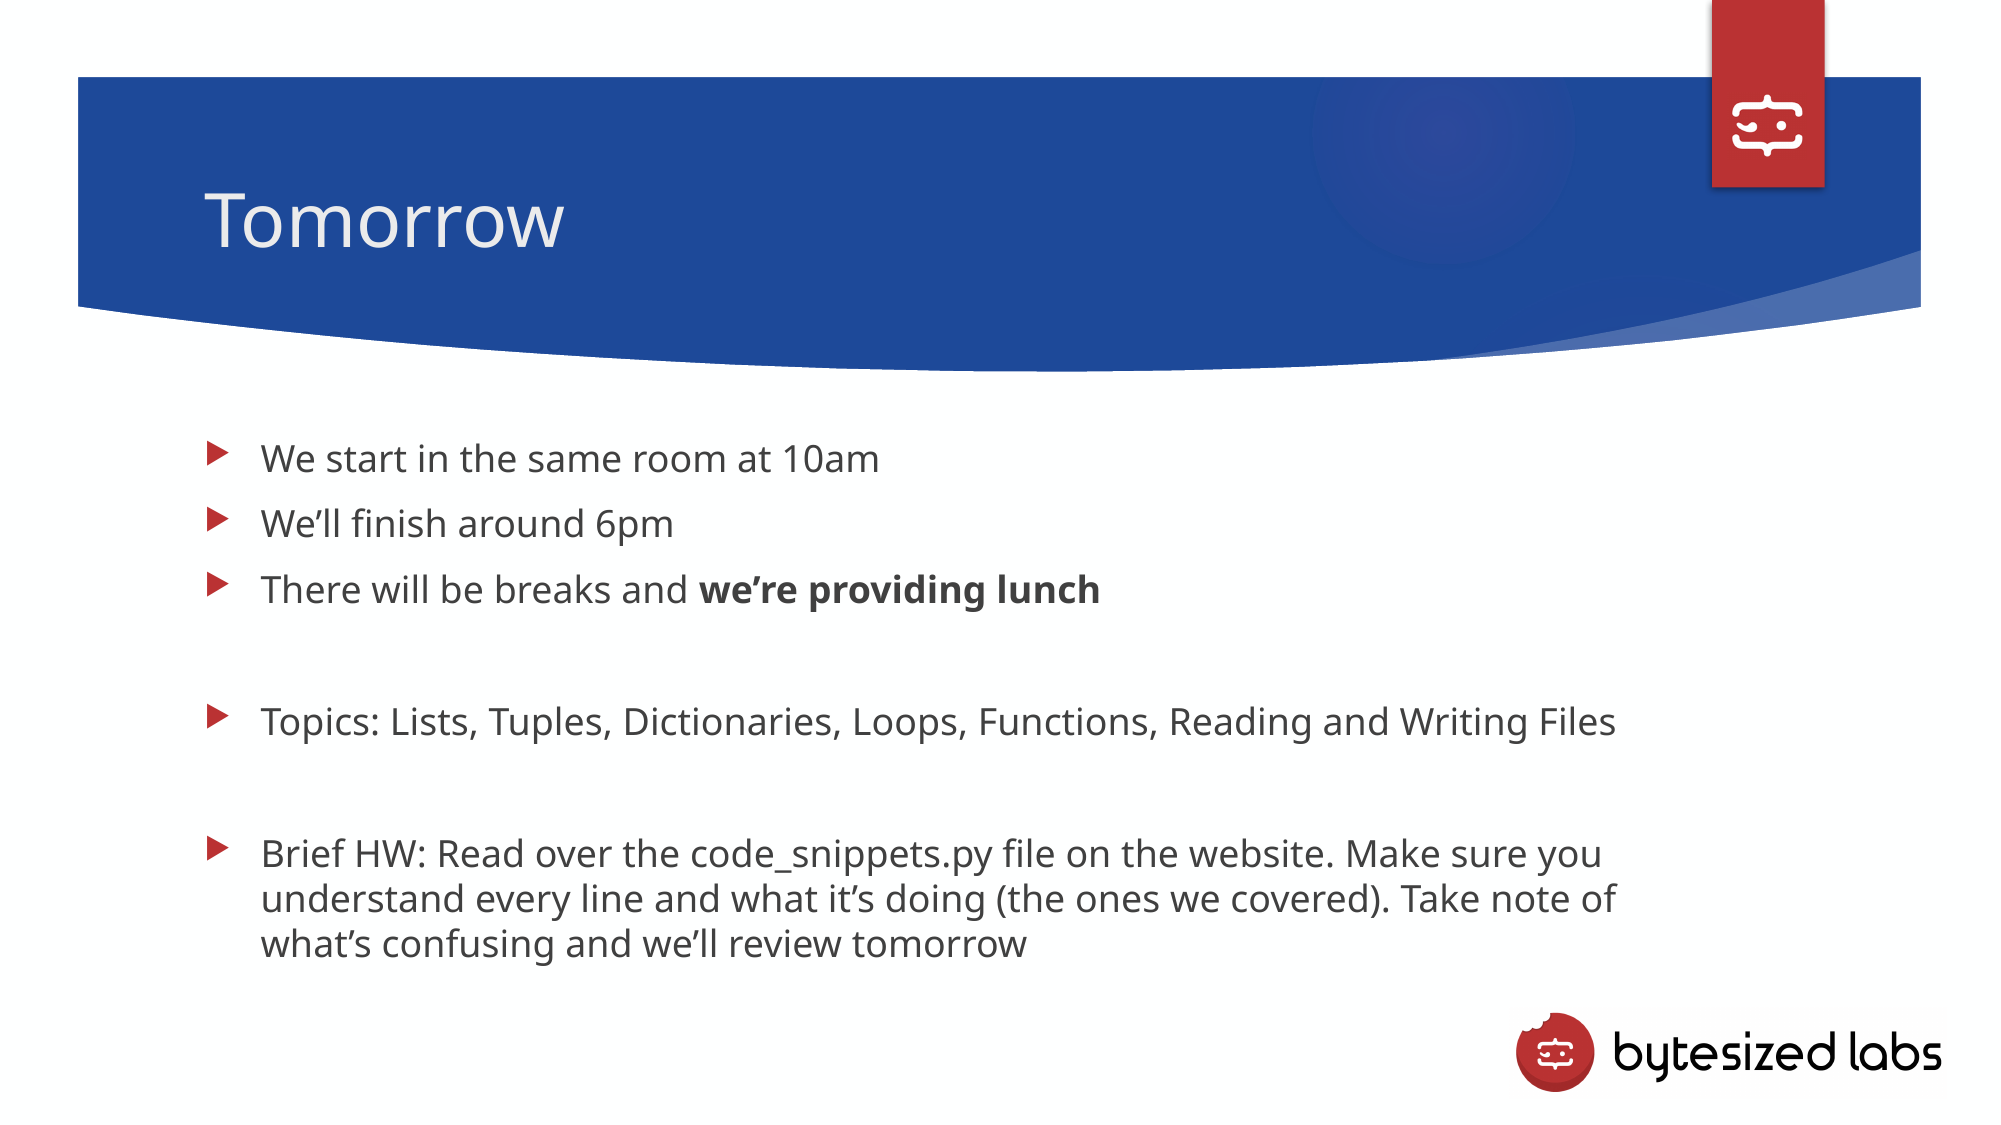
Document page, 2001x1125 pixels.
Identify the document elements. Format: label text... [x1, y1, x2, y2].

list We start in the same room at 10am We’ll finish around 6pm There will be breaks and we’re providing lunch Topics: Lists, Tuples, Dictionaries, Loops, Functions, Reading and Writing Files Brief HW: Read over the code_snippets.py file on the website. Make sure you understand every line and what it’s doing (the ones we covered). Take note of what’s confusing and we’ll review tomorrow [189, 427, 1638, 988]
title Tomorrow [189, 159, 1627, 276]
picture [1509, 1007, 1947, 1099]
picture [1727, 92, 1807, 160]
